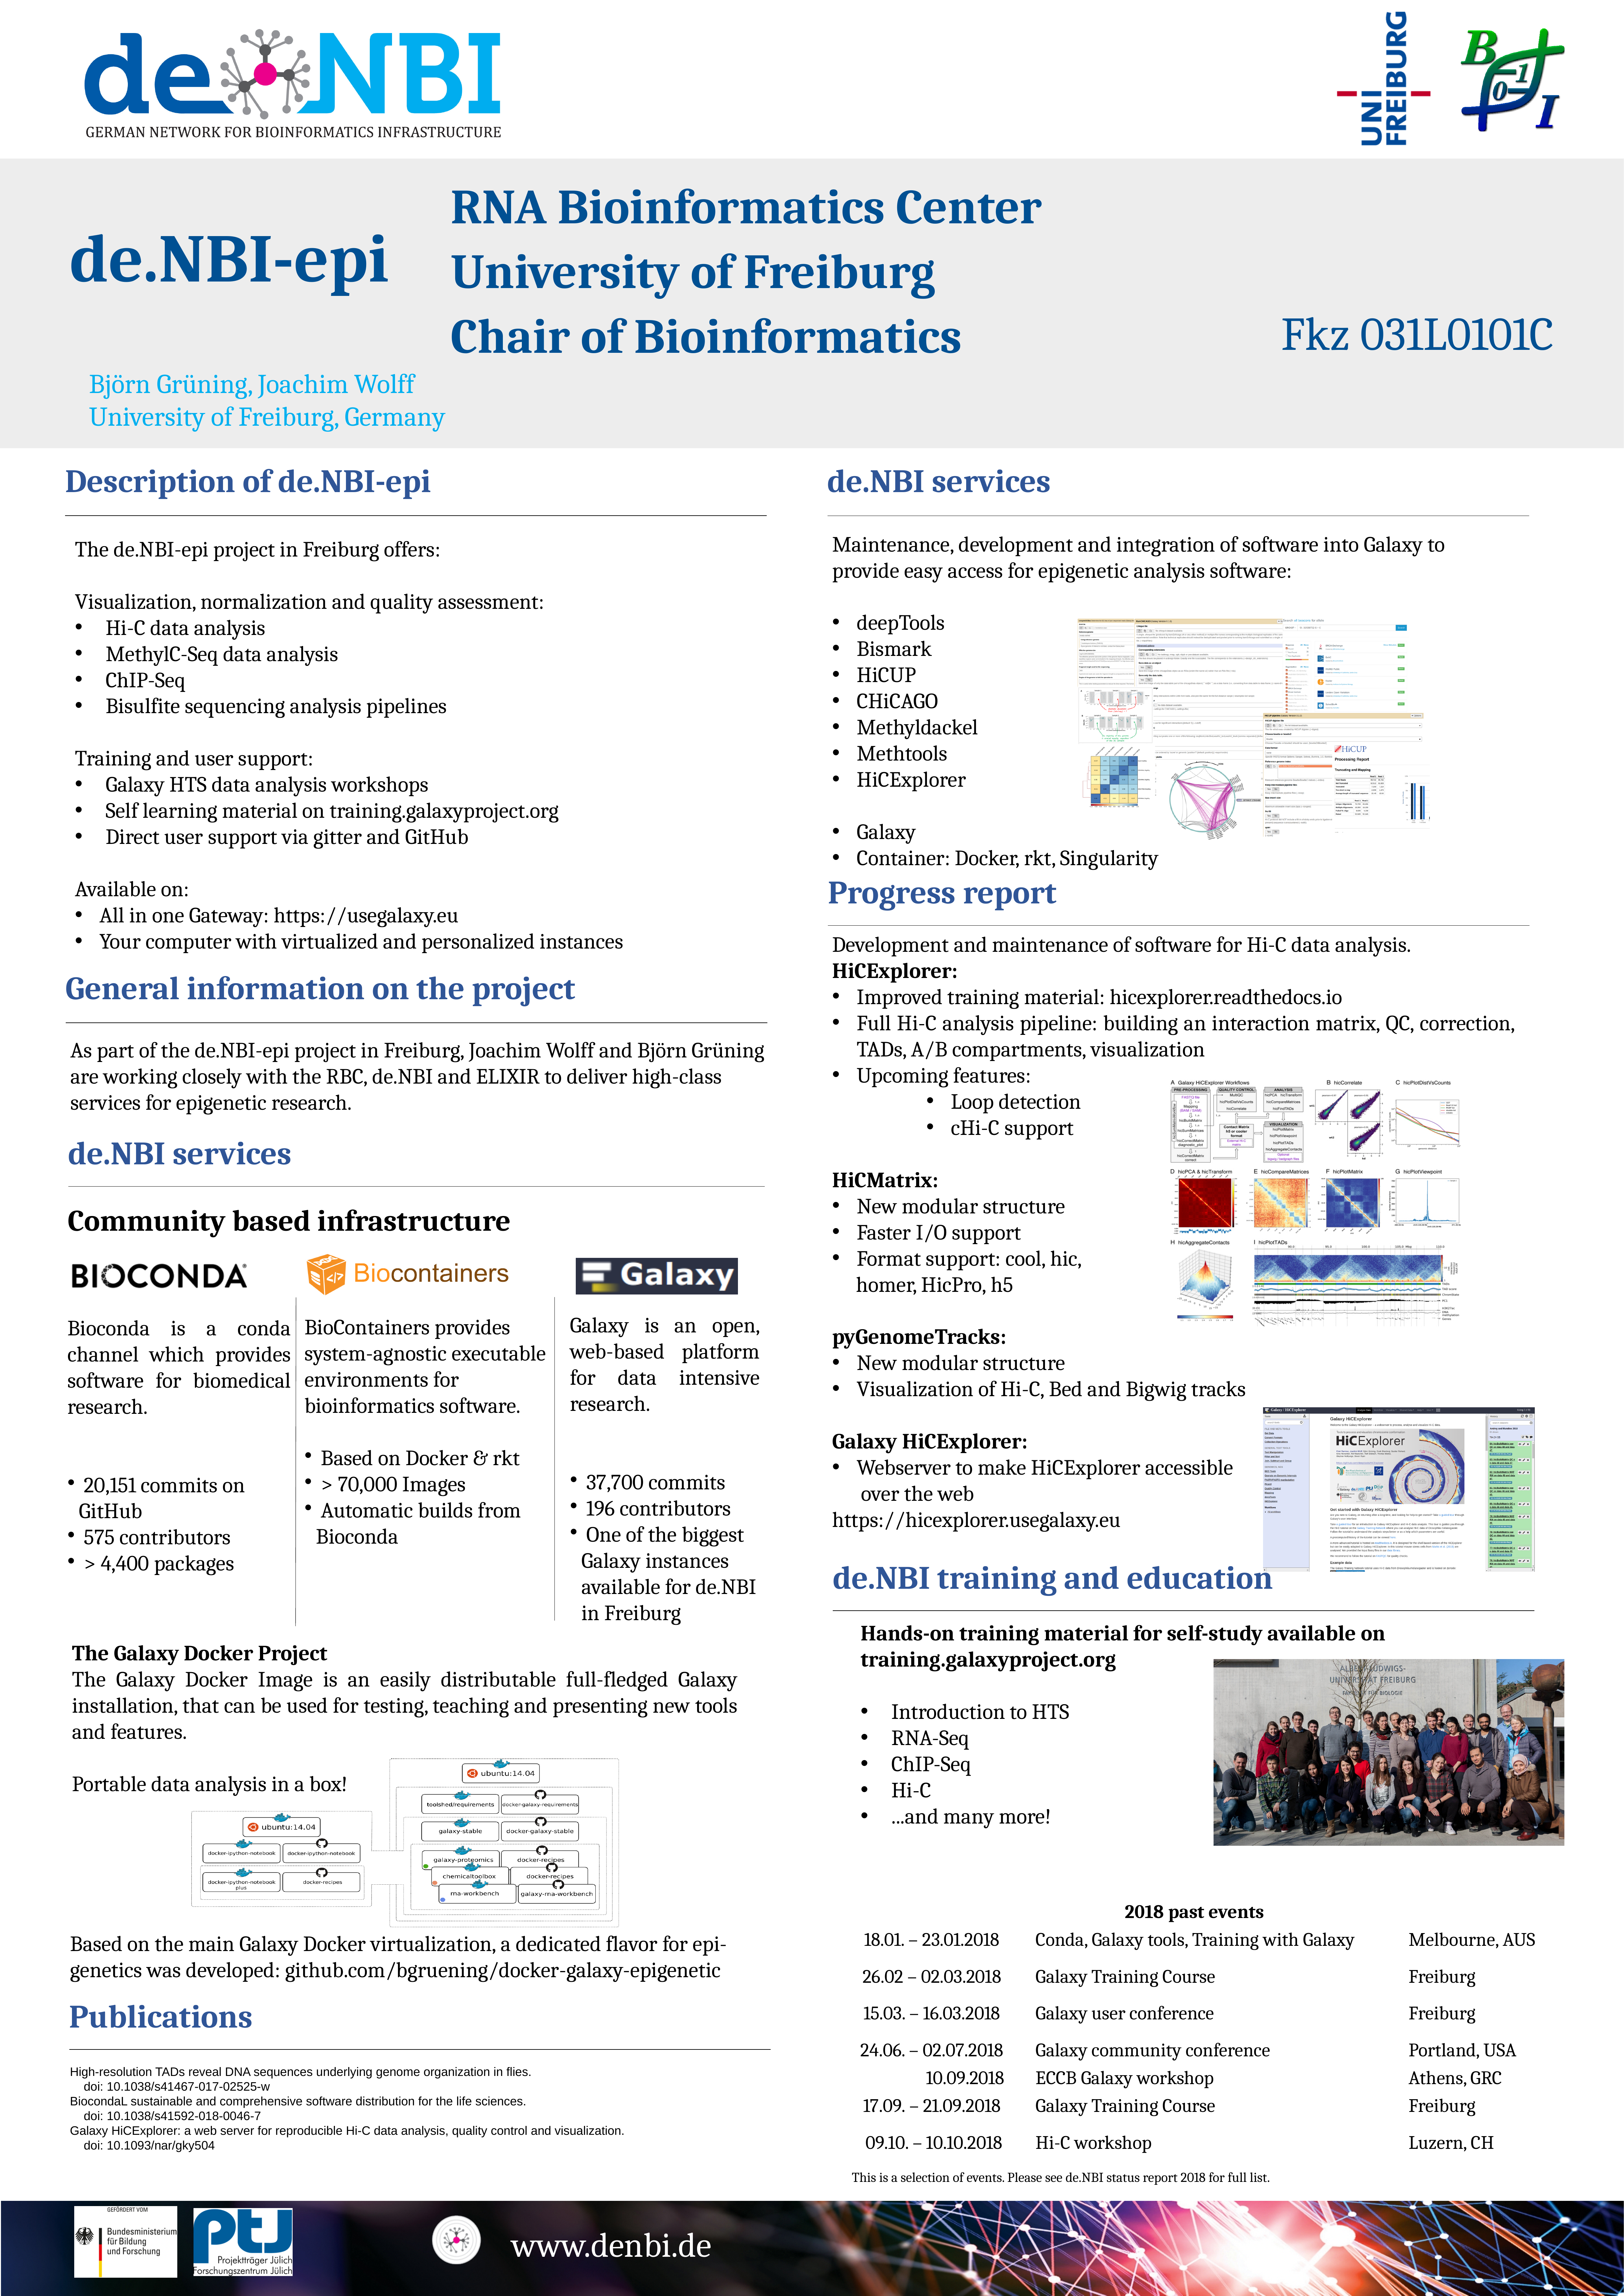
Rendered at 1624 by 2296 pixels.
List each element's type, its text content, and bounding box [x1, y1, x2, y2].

text_box The Galaxy Docker Project The Galaxy Docker Image is an easily distributable full-fledged Galaxy installation, that can be used for testing, teaching and presenting new tools and features. Portable data analysis in a box! [67, 1636, 743, 1798]
table_cell Freiburg [1404, 1963, 1556, 2000]
table_cell 15.03. – 16.03.2018 [833, 2000, 1031, 2037]
picture [305, 1253, 509, 1297]
table_cell 24.06. – 02.07.2018 [833, 2037, 1031, 2065]
text_box BioContainers provides system-agnostic executable environments for bioinformatics software. Based on Docker & rkt > 70,000 Images Automatic builds from Bioconda [299, 1310, 554, 1600]
picture [1213, 1659, 1564, 1846]
text_box The de.NBI-epi project in Freiburg offers: Visualization, normalization and quality assessment: Hi-C data analysis MethylC-Seq data analysis ChIP-Seq Bisulfite sequencing analysis pipelines Training and user support: Galaxy HTS data analysis workshops Self learning material on training.galaxyproject.org Direct user support via gitter and GitHub Available on: All in one Gateway: https://usegalaxy.eu Your computer with virtualized and personalized instances [70, 532, 785, 956]
table_header Description of de.NBI-epi [65, 459, 767, 515]
table_cell 26.02 – 02.03.2018 [833, 1963, 1031, 2000]
table_header de.NBI training and education [833, 1572, 1534, 1610]
table_cell Galaxy Training Course [1031, 2093, 1404, 2129]
text_box Maintenance, development and integration of software into Galaxy to provide easy access for epigenetic analysis software: deepTools Bismark HiCUP CHiCAGO Methyldackel Methtools HiCExplorer Galaxy Container: Docker, rkt, Singularity [827, 527, 1511, 848]
picture [69, 1261, 250, 1291]
table_cell Galaxy Training Course [1031, 1963, 1404, 2000]
text_box As part of the de.NBI-epi project in Freiburg, Joachim Wolff and Björn Grüning are working closely with the RBC, de.NBI and ELIXIR to deliver high-class services for epigenetic research. [65, 1033, 773, 1117]
table_cell Freiburg [1404, 2000, 1556, 2037]
table_cell 17.09. – 21.09.2018 [833, 2093, 1031, 2129]
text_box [65, 166, 1624, 368]
table_header Publications [69, 2014, 771, 2049]
picture [1461, 28, 1564, 131]
table_cell ECCB Galaxy workshop [1031, 2065, 1404, 2093]
text_box BioContainers provides system-agnostic executable environments for bioinformatics software. Based on Docker & rkt > 70,000 Images Automatic builds from Bioconda [555, 1310, 562, 1600]
picture [1169, 1079, 1461, 1327]
text_box Community based infrastructure [63, 1198, 778, 1240]
text_box Based on the main Galaxy Docker virtualization, a dedicated flavor for epi- genetics was developed: github.com/bgruening/docker-galaxy-epigenetic [65, 1927, 775, 2014]
picture [1076, 619, 1430, 840]
table_cell Melbourne, AUS [1404, 1927, 1556, 1963]
table_cell Hi-C workshop [1031, 2129, 1404, 2166]
table_cell Freiburg [1404, 2093, 1556, 2129]
table_header Progress report [828, 871, 1530, 925]
table_cell Galaxy user conference [1031, 2000, 1404, 2037]
text_box [0, 158, 1624, 449]
picture [83, 28, 503, 139]
table_cell Portland, USA [1404, 2037, 1556, 2065]
picture [191, 1758, 619, 1927]
table_cell Athens, GRC [1404, 2065, 1556, 2093]
text_box Galaxy is an open, web-based platform for data intensive research. 37,700 commits 196 contributors One of the biggest Galaxy instances available for de.NBI in Freiburg [565, 1308, 765, 1617]
picture [1315, 10, 1453, 148]
table_cell 10.09.2018 [833, 2065, 1031, 2093]
text_box Bioconda is a conda channel which provides software for biomedical research. 20,151 commits on GitHub 575 contributors > 4,400 packages [62, 1311, 296, 1589]
text_box Development and maintenance of software for Hi-C data analysis. HiCExplorer: Improved training material: hicexplorer.readthedocs.io Full Hi-C analysis pipeline: building an interaction matrix, QC, correction, TADs, A/B compartments, visualization Upcoming features: Loop detection cHi-C support HiCMatrix: New modular structure Faster I/O support Format support: cool, hic, homer, HicPro, h5 pyGenomeTracks: New modular structure Visualization of Hi-C, Bed and Bigwig tracks Galaxy HiCExplorer: Webserver to make HiCExplorer accessible over the web https://hicexplorer.usegalaxy.eu [827, 928, 1520, 1586]
picture [1263, 1407, 1535, 1572]
text_box High-resolution TADs reveal DNA sequences underlying genome organization in flies. doi: 10.1038/s41467-017-02525-w BiocondaL sustainable and comprehensive software distribution for the life sciences. doi: 10.1038/s41592-018-0046-7 Galaxy HiCExplorer: a web server for reproducible Hi-C data analysis, quality control and visualization. doi: 10.1093/nar/gky504 [65, 2061, 734, 2189]
text_box Björn Grüning, Joachim Wolff University of Freiburg, Germany [84, 368, 1611, 434]
picture [1, 2201, 1624, 2296]
table_cell Luzern, CH [1404, 2129, 1556, 2166]
text_box Hands-on training material for self-study available on training.galaxyproject.org Introduction to HTS RNA-Seq ChIP-Seq Hi-C ...and many more! [856, 1616, 1571, 1831]
table_cell 18.01. – 23.01.2018 [833, 1927, 1031, 1963]
table_cell Conda, Galaxy tools, Training with Galaxy [1031, 1927, 1404, 1963]
table_header de.NBI services [68, 1132, 765, 1186]
table_cell Galaxy community conference [1031, 2037, 1404, 2065]
table_cell 09.10. – 10.10.2018 [833, 2129, 1031, 2166]
picture [576, 1258, 738, 1294]
table_header General information on the project [66, 967, 767, 1022]
text_box This is a selection of events. Please see de.NBI status report 2018 for full list. [847, 2166, 1278, 2187]
table_header 2018 past events [833, 1899, 1556, 1927]
table_header de.NBI services [828, 459, 1529, 516]
